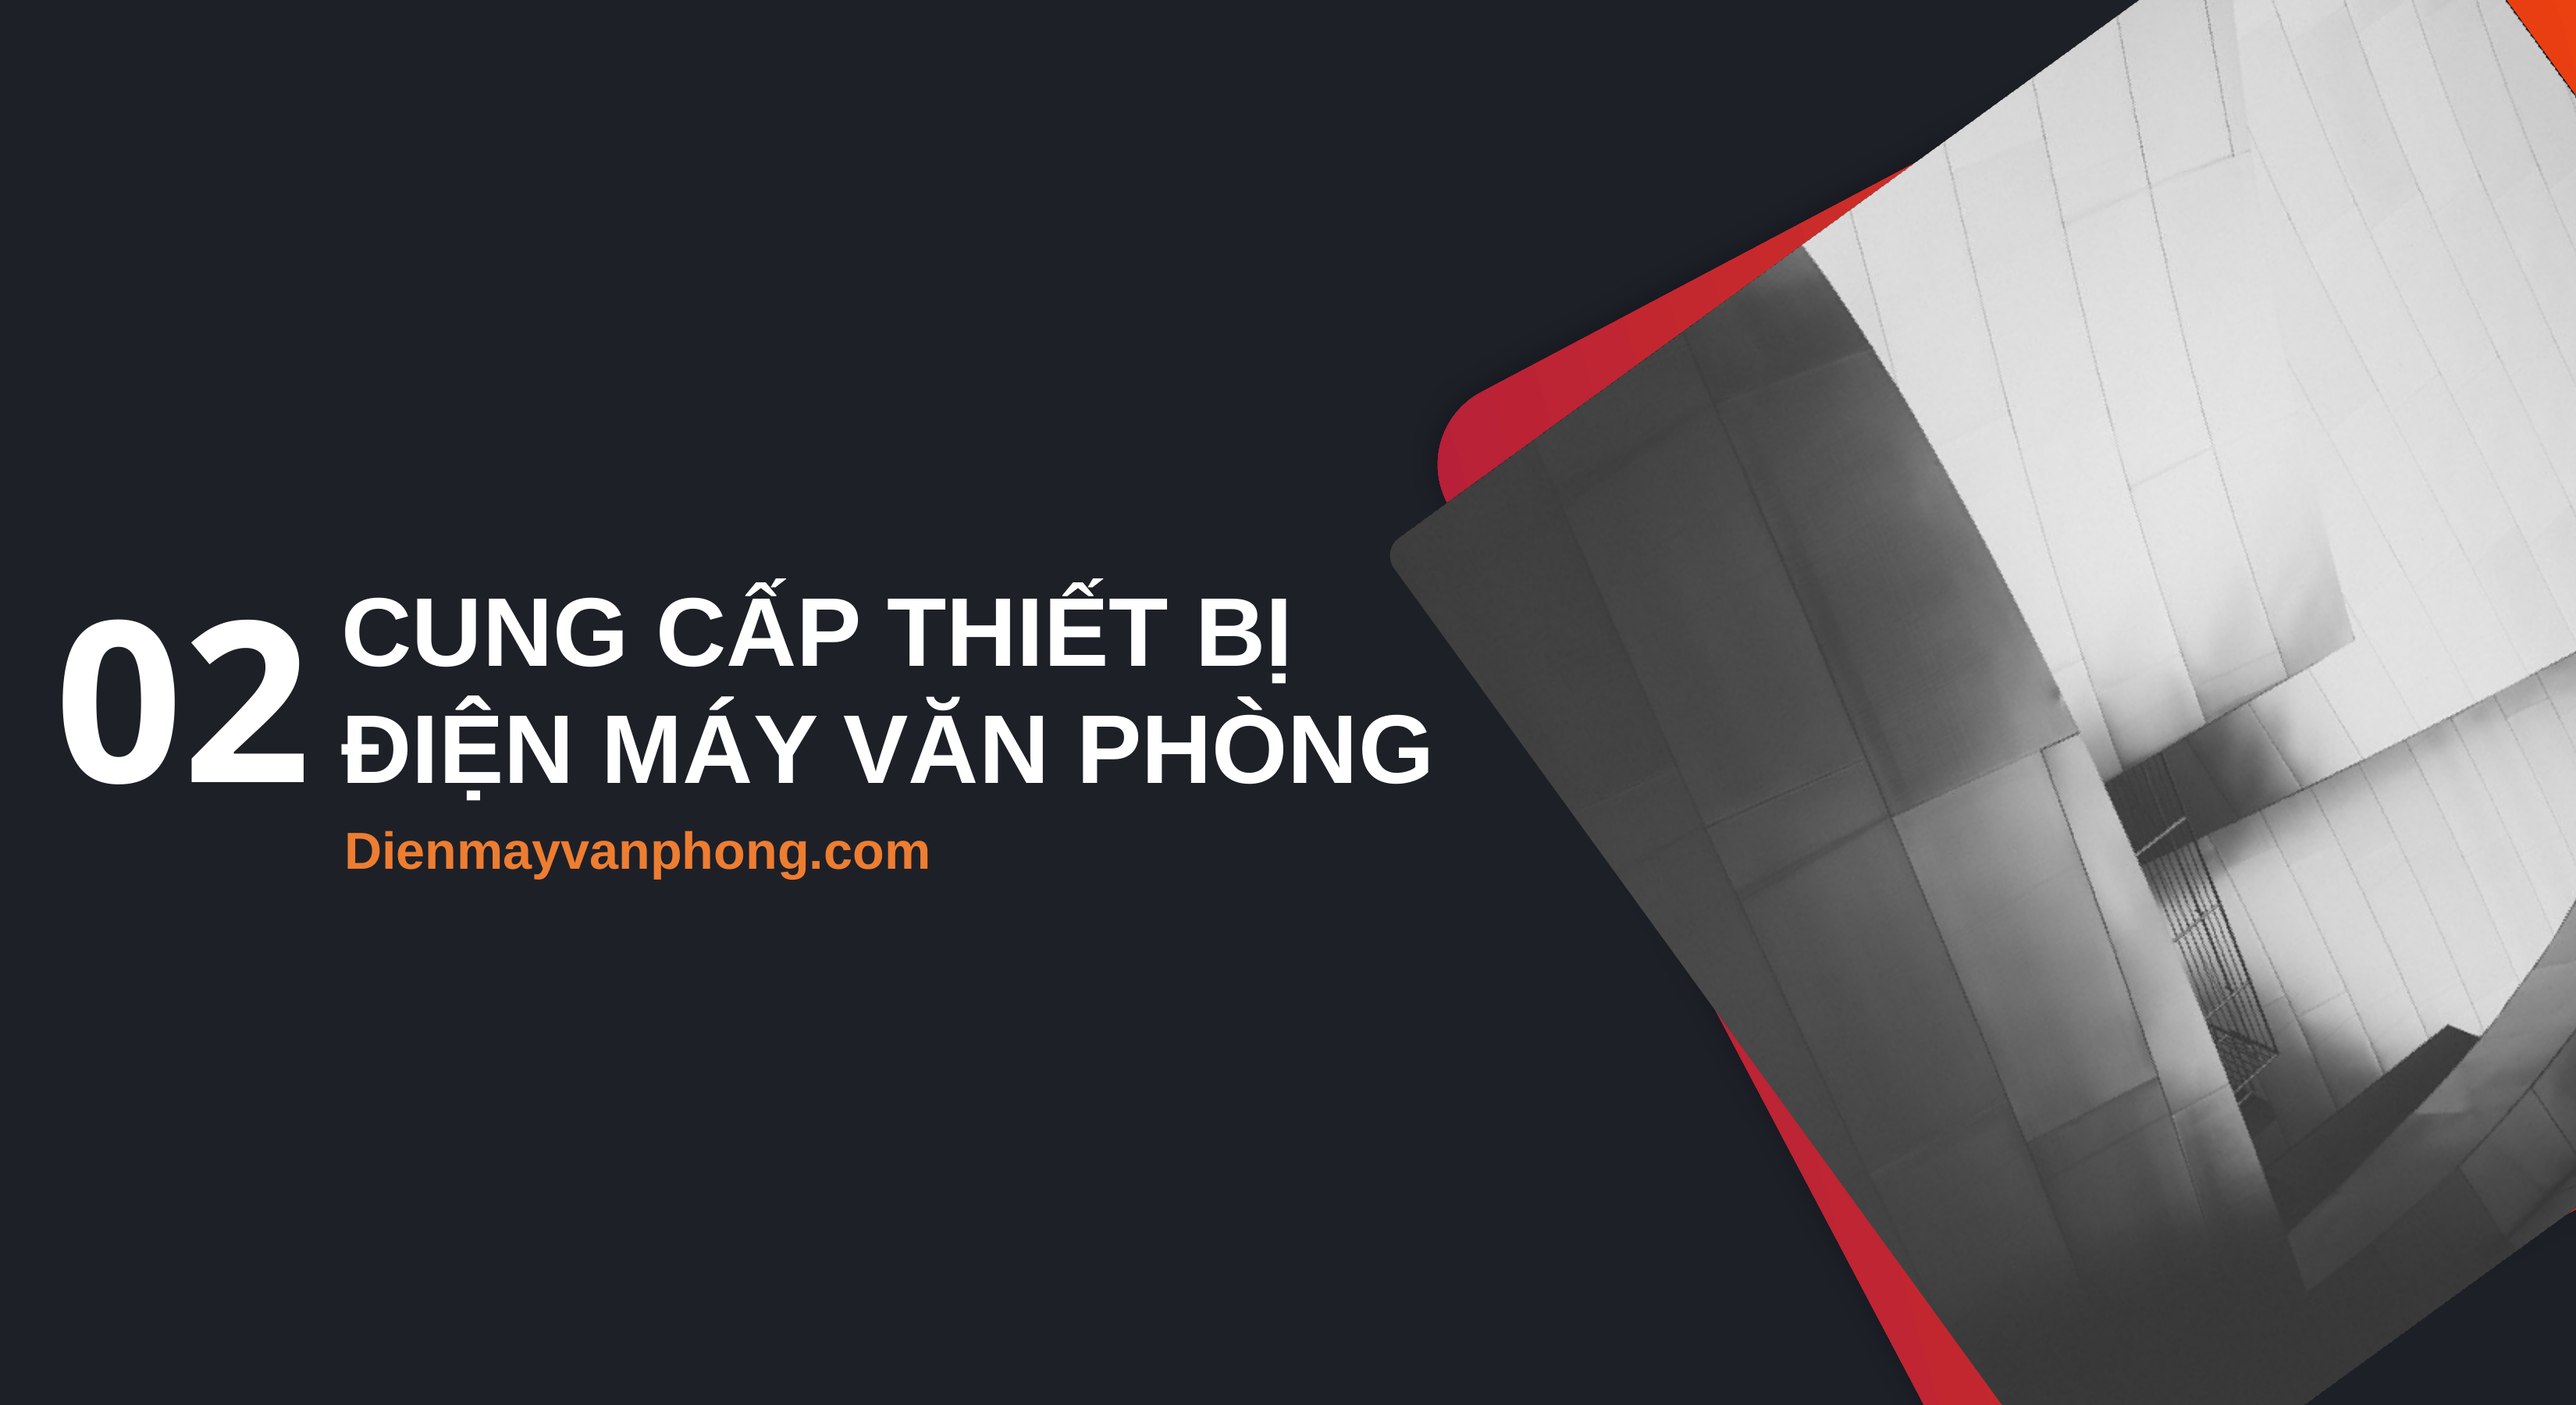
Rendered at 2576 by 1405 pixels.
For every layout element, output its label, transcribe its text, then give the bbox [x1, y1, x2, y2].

text_box CUNG CẤP THIẾT BỊ ĐIỆN MÁY VĂN PHÒNG [330, 563, 1567, 809]
text_box 02 [43, 552, 330, 834]
picture [1460, 0, 2576, 1405]
text_box Dienmayvanphong.com [333, 811, 943, 948]
